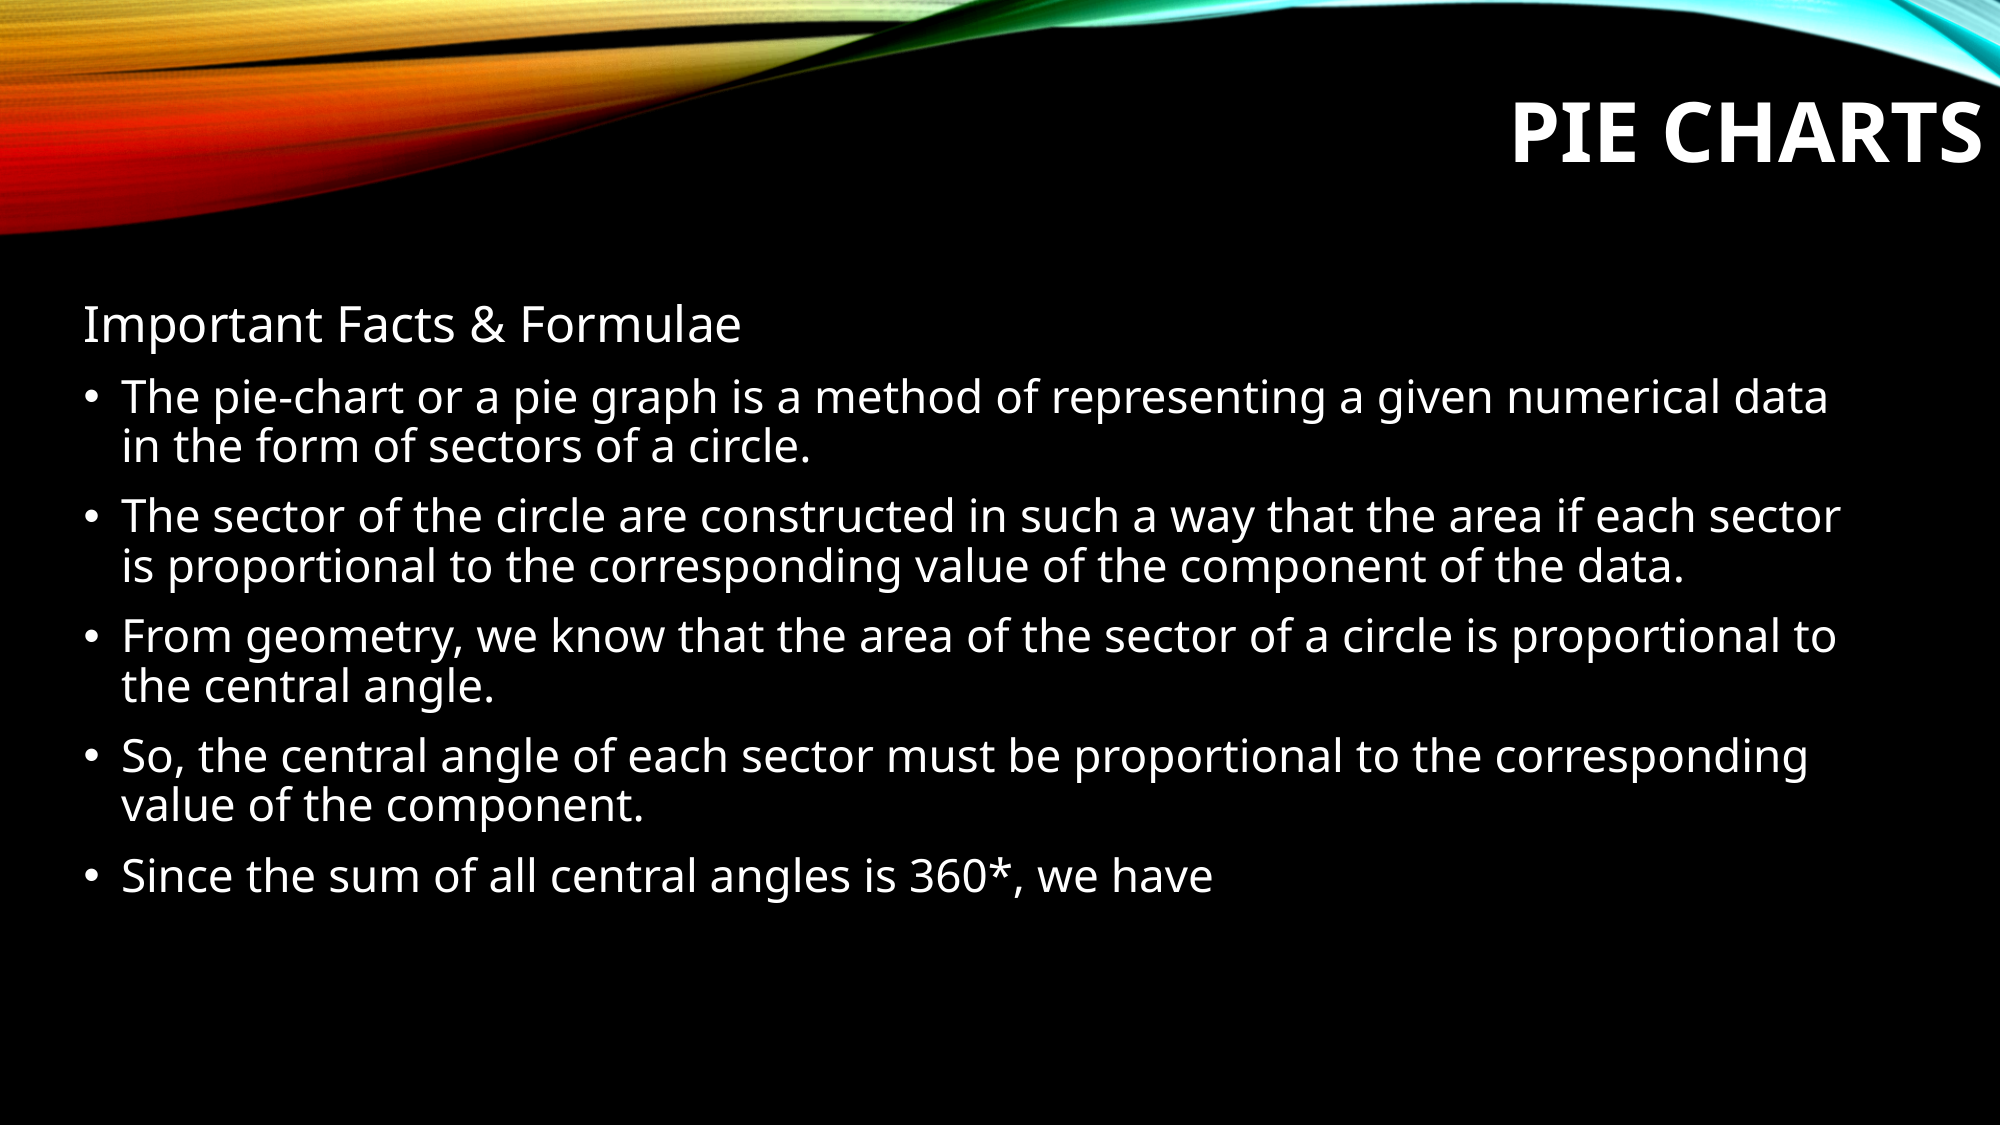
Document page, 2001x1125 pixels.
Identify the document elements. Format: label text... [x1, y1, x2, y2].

picture [0, 0, 2000, 237]
title Pie Charts [587, 79, 2000, 292]
